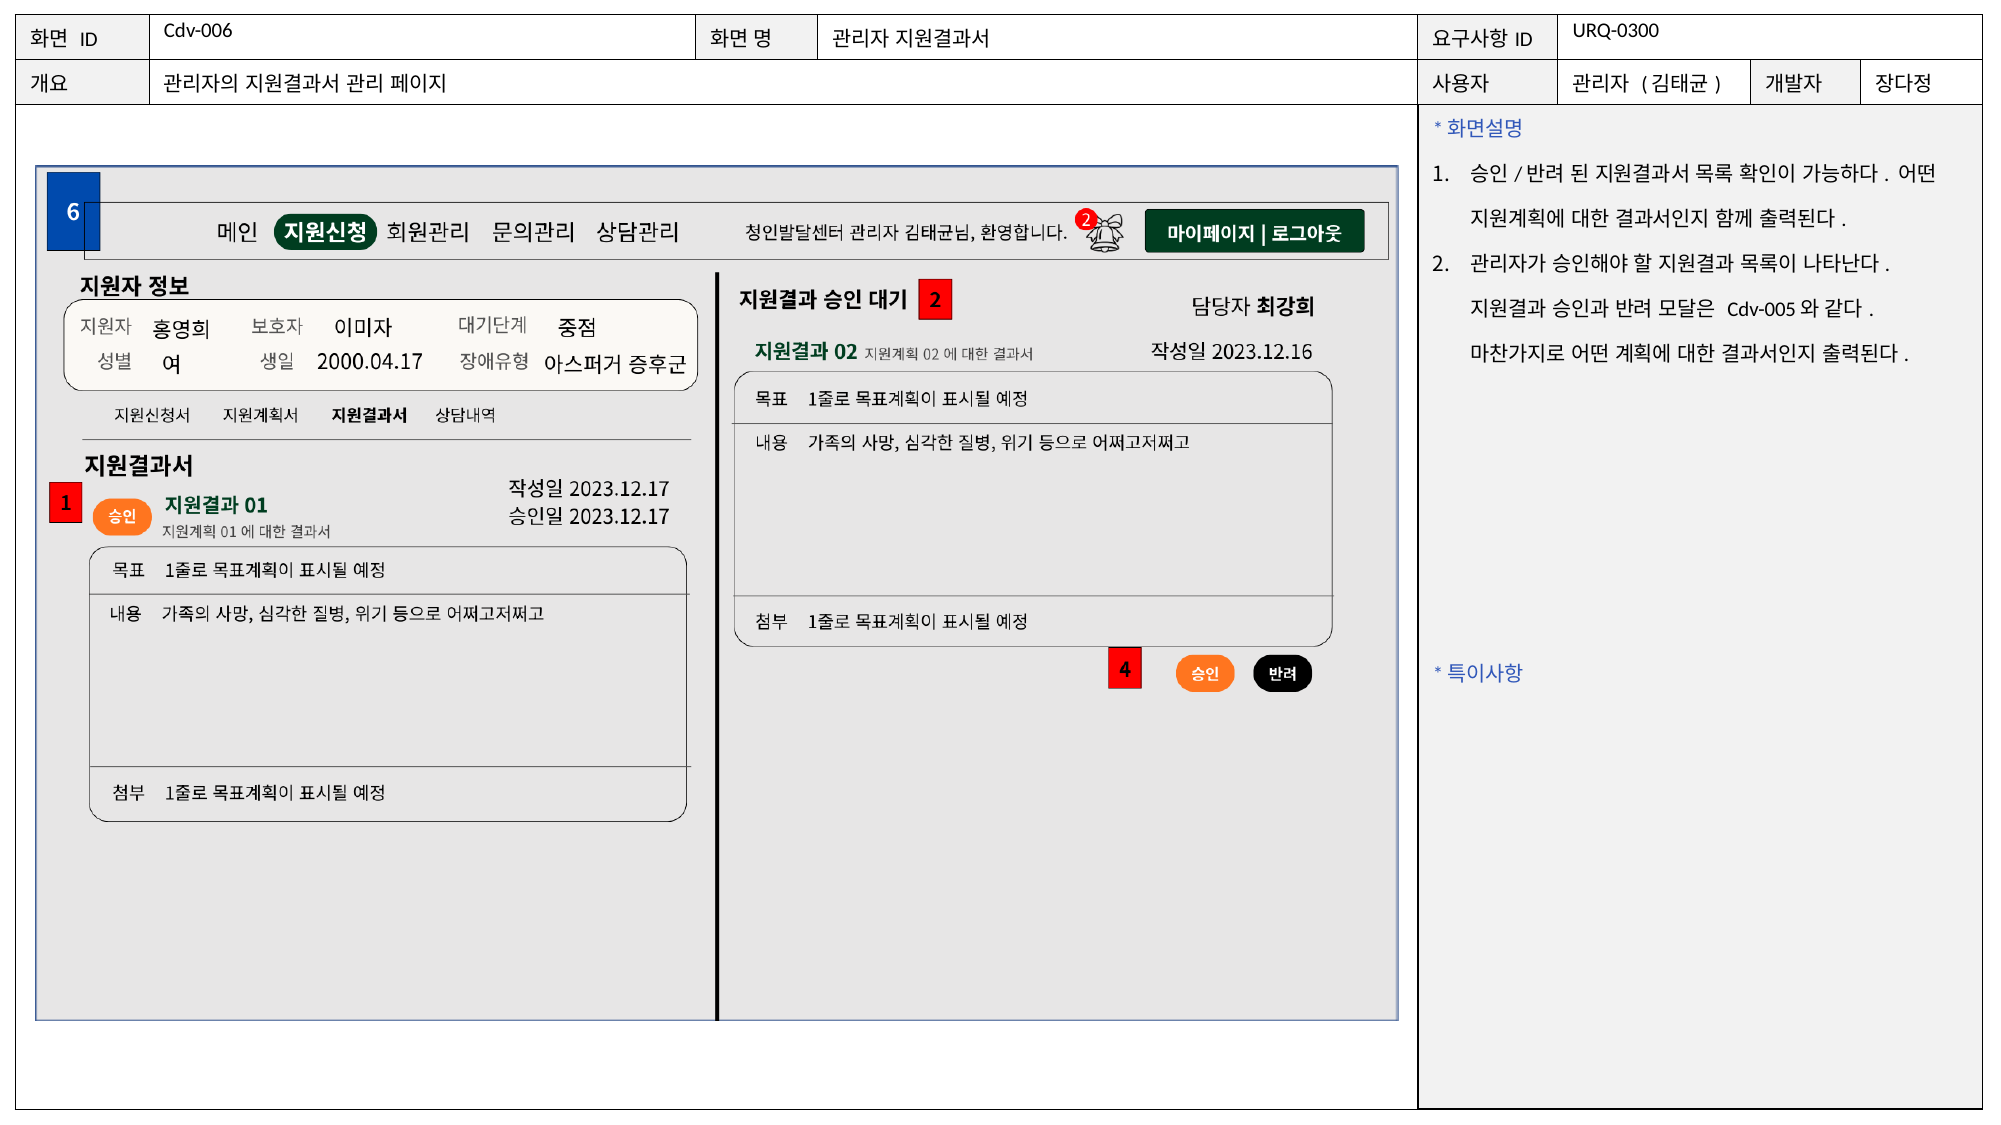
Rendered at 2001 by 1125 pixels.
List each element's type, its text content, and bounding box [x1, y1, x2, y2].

picture [27, 164, 1399, 1021]
table_cell 장다정 [1861, 60, 1982, 104]
table_cell [16, 105, 1417, 1109]
table_cell 관리자 (김태균) [1558, 60, 1750, 104]
table_cell *화면설명 승인/반려 된 지원결과서 목록 확인이 가능하다. 어떤 지원계획에 대한 결과서인지 함께 출력된다. 관리자가 승인해야 할 지원결과 목록이 나타난다. 지원결과 승인과 반려 모달은 Cdv-005와 같다. 마찬가지로 어떤 계획에 대한 결과서인지 출력된다. *특이사항 [1419, 105, 1982, 1108]
table_header 관리자 지원결과서 [818, 15, 1417, 59]
table_header 화면 ID [16, 15, 149, 59]
table_cell 사용자 [1418, 60, 1557, 104]
table_header Cdv-006 [150, 15, 695, 59]
table_cell 개요 [16, 60, 149, 104]
table_cell 관리자의 지원결과서 관리 페이지 [150, 60, 1417, 104]
table_header 요구사항ID [1418, 15, 1557, 59]
table_header URQ-0300 [1558, 15, 1982, 59]
table_header 화면 명 [696, 15, 817, 59]
table_cell 개발자 [1751, 60, 1860, 104]
